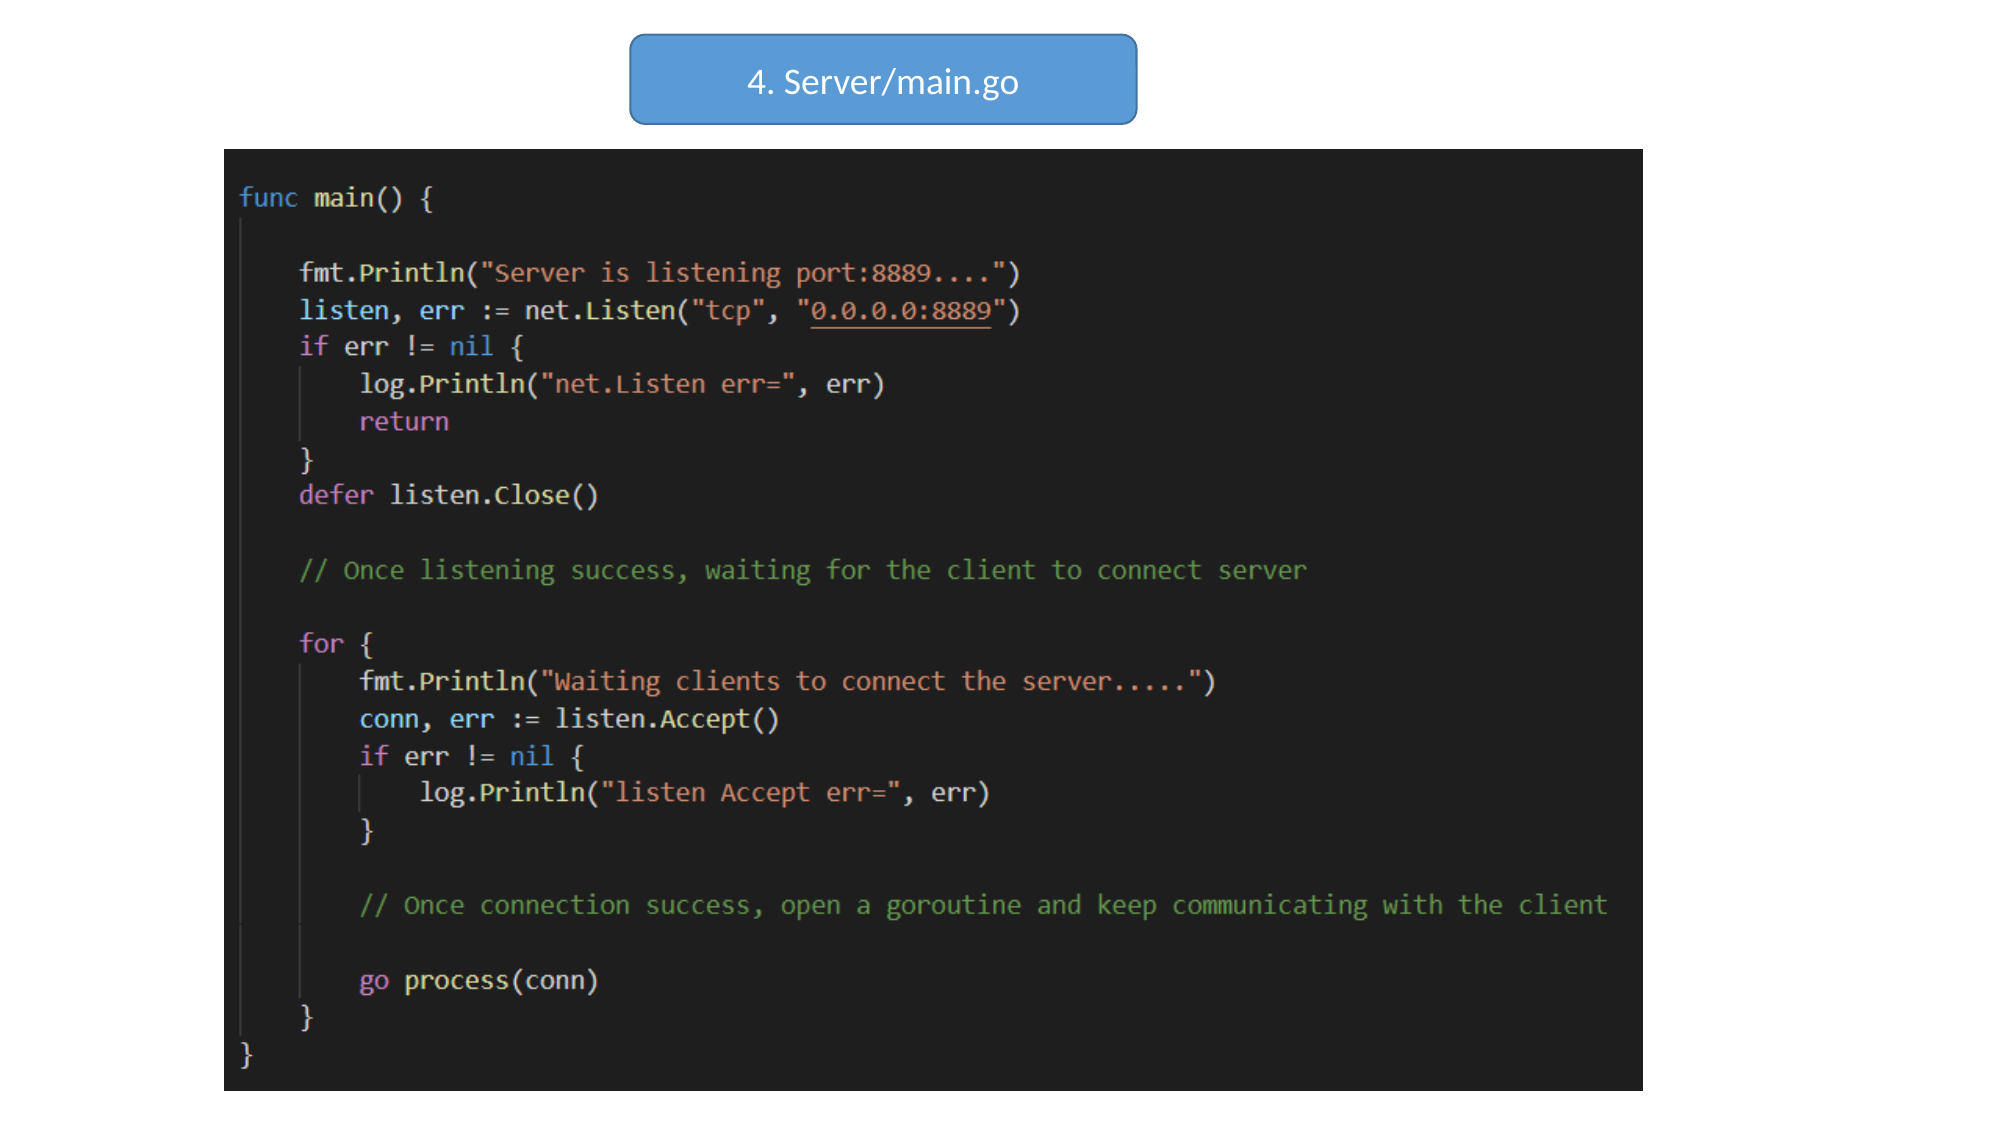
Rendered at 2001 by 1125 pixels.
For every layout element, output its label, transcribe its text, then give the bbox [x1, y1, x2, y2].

text_box 4. Server/main.go [629, 33, 1138, 125]
picture [224, 149, 1643, 1091]
